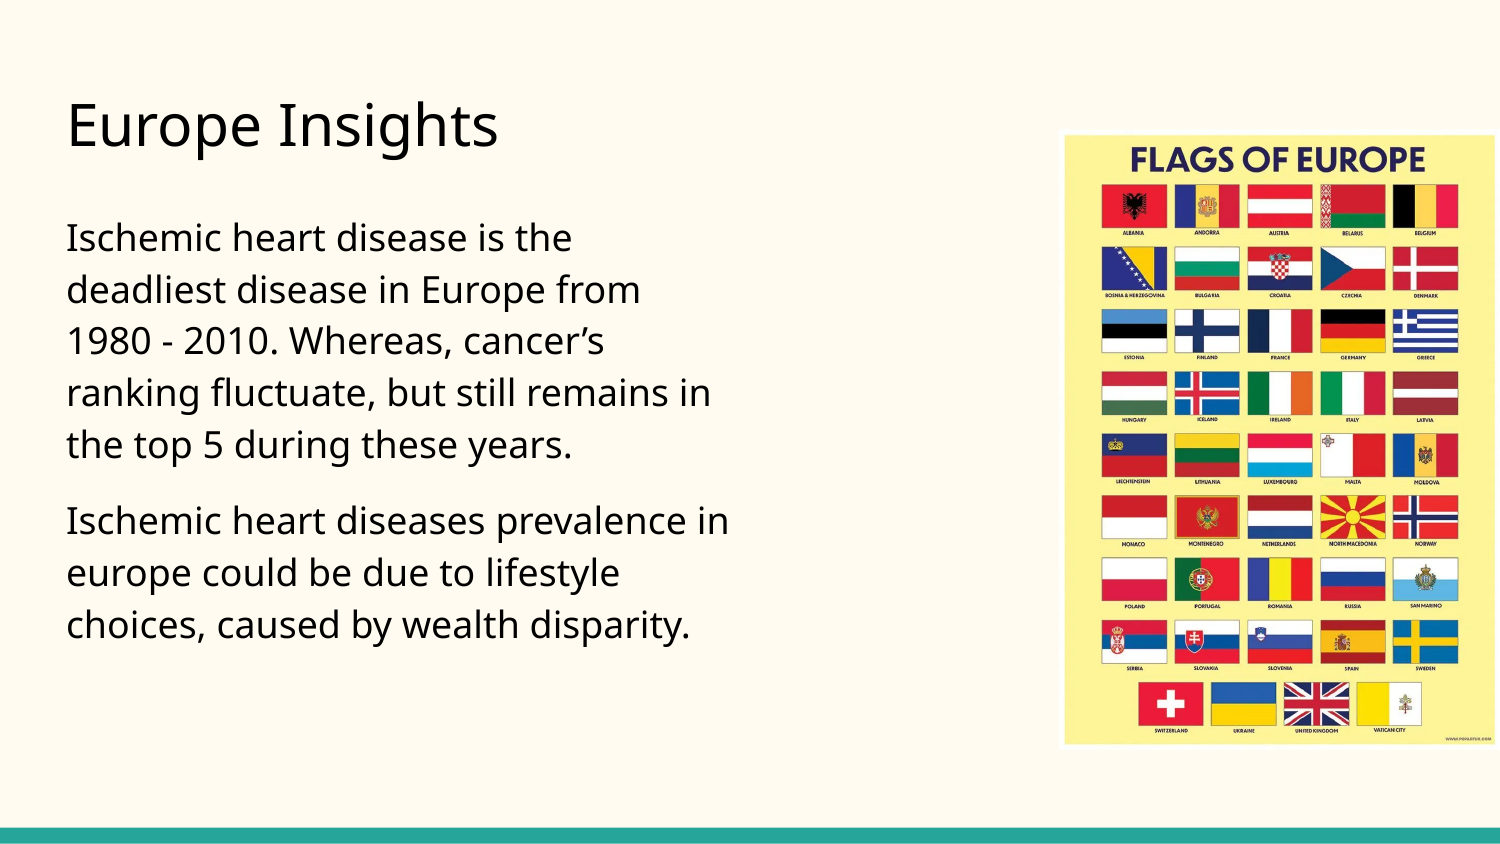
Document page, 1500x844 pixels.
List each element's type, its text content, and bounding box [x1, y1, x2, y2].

picture [1058, 129, 1500, 750]
list Ischemic heart disease is the deadliest disease in Europe from 1980 - 2010. Whereas, cancer’s ranking fluctuate, but still remains in the top 5 during these years. Ischemic heart diseases prevalence in europe could be due to lifestyle choices, caused by wealth disparity. [51, 192, 750, 750]
title Europe Insights [51, 72, 1449, 174]
